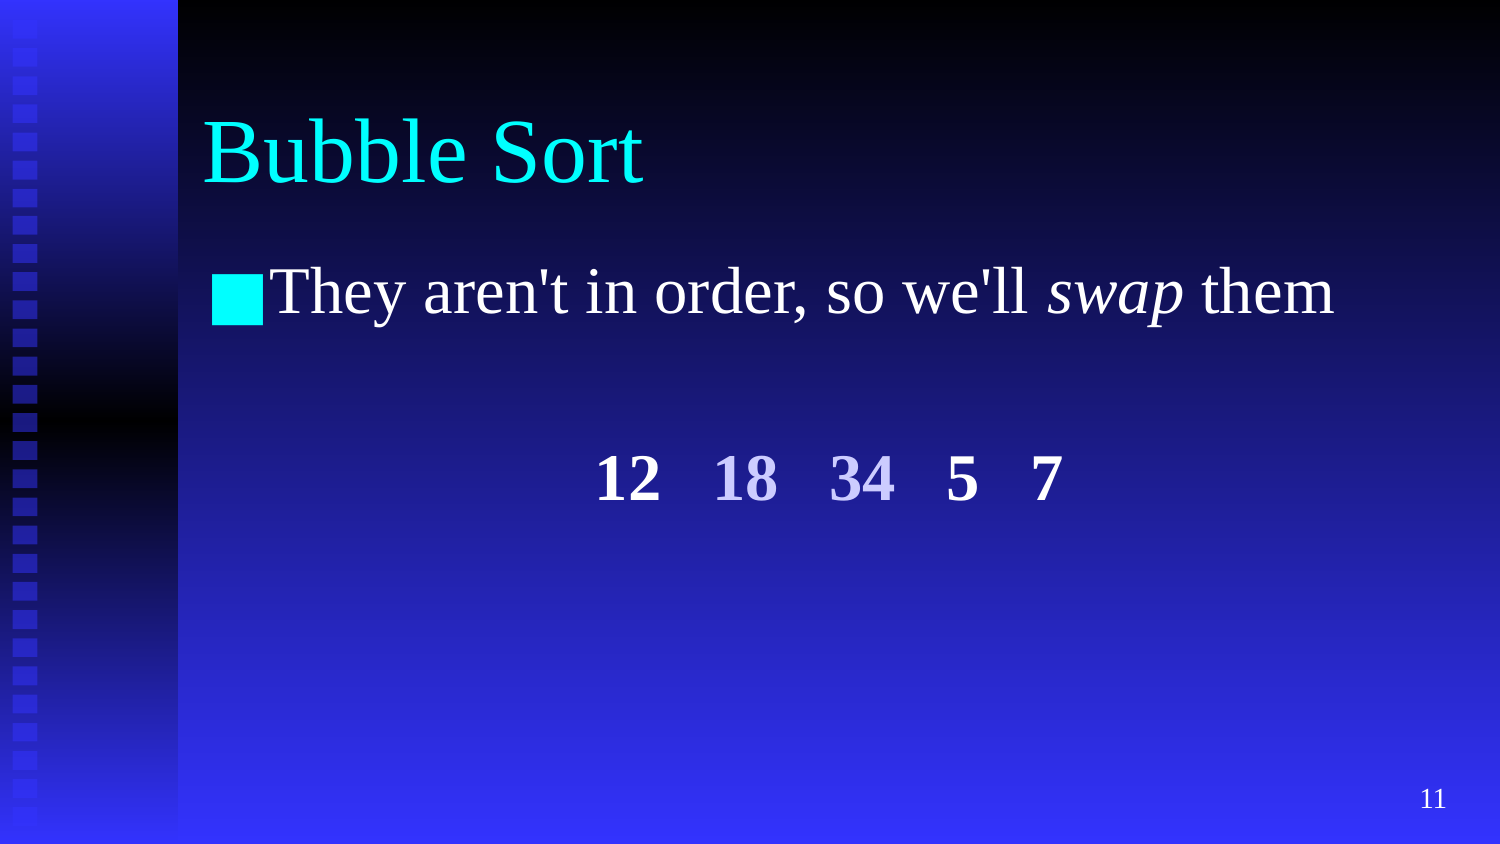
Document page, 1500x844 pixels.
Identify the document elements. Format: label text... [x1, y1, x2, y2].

text_box ‹#› [1149, 768, 1463, 826]
list They aren't in order, so we'll swap them 12 18 34 5 7 [191, 239, 1467, 746]
title Bubble Sort [187, 75, 1463, 216]
